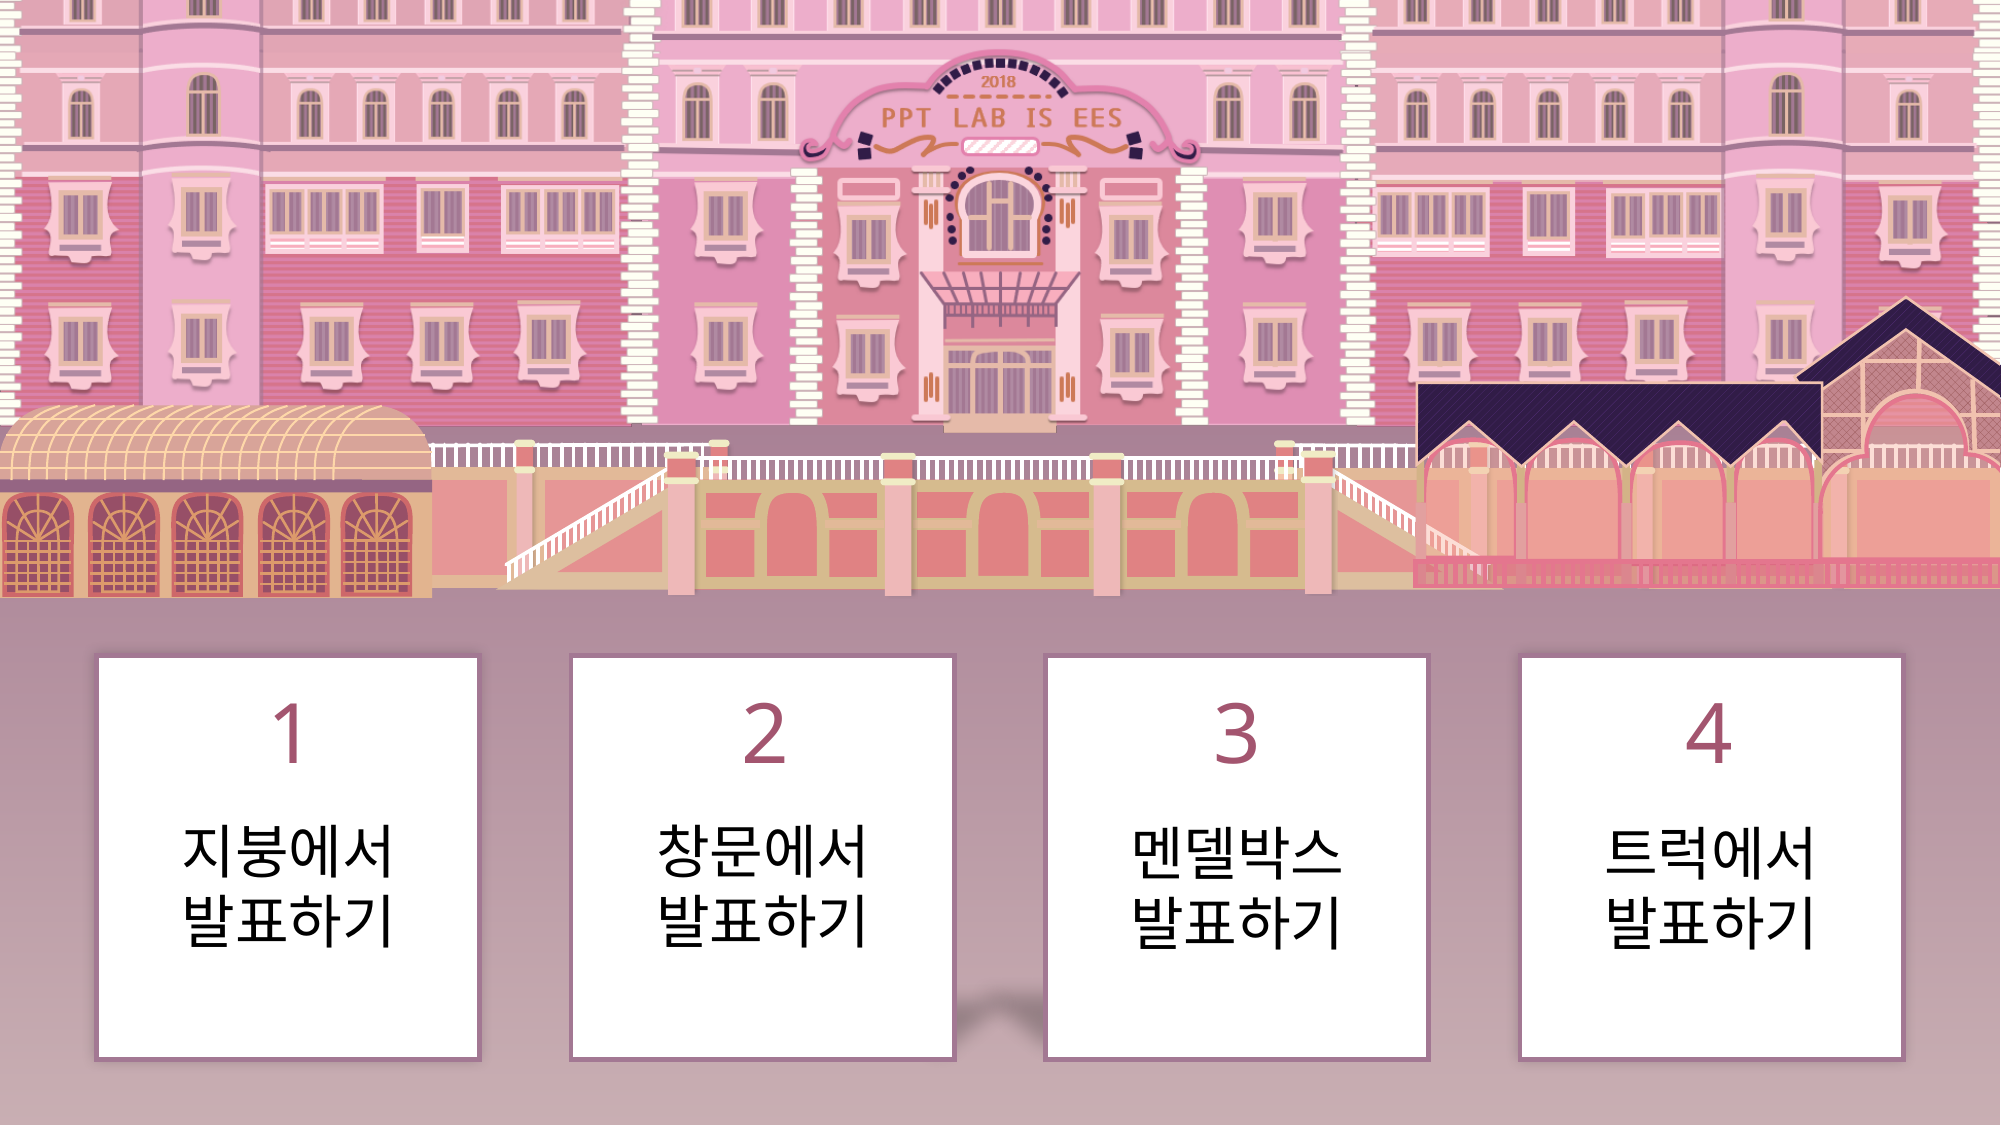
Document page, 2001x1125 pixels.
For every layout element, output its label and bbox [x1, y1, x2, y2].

text_box [0, 0, 2000, 1092]
